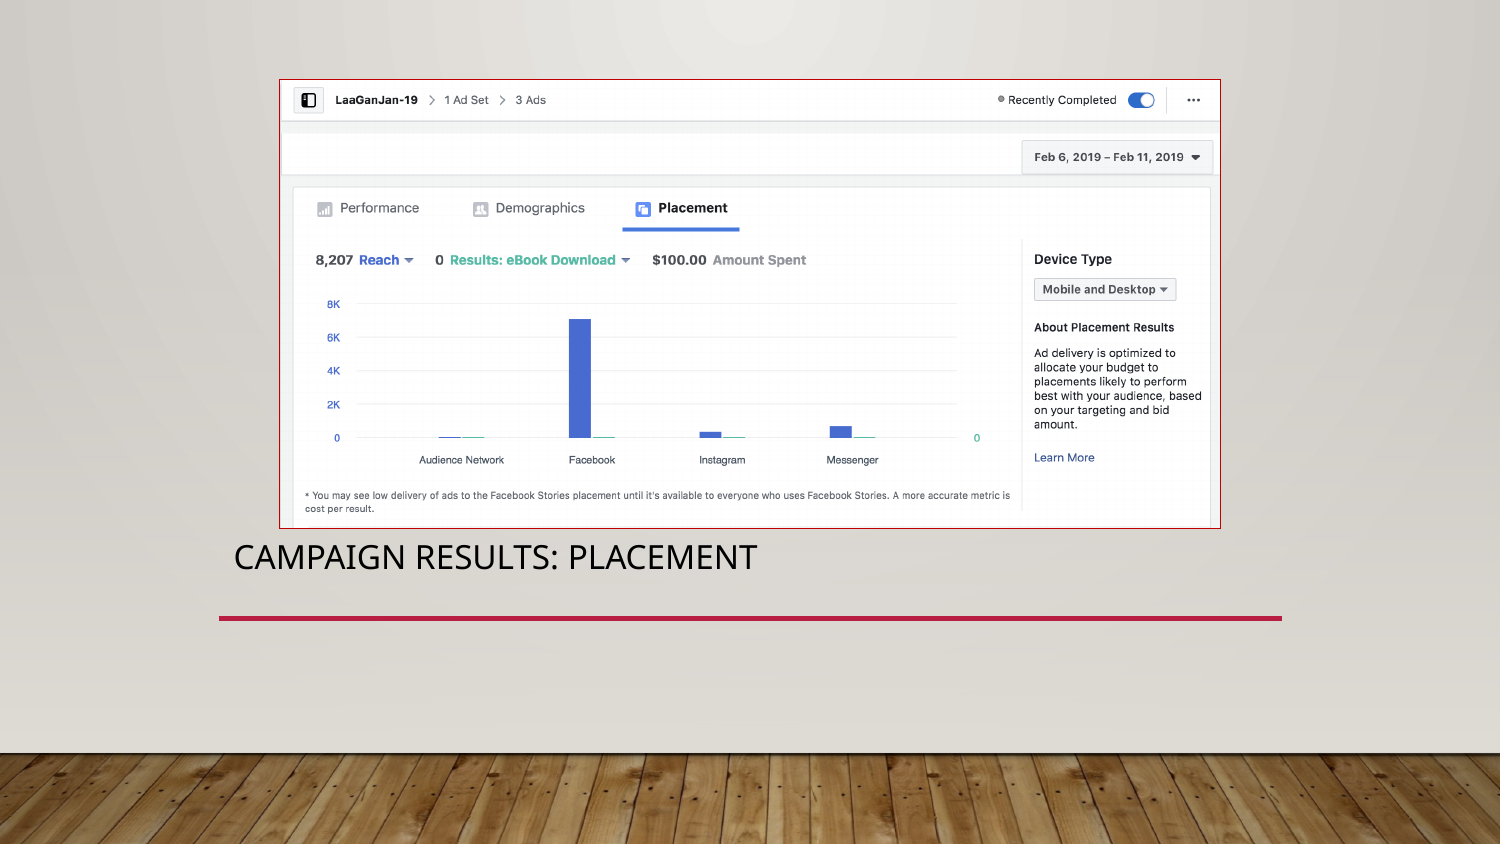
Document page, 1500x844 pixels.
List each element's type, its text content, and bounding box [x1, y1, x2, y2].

text_box [0, 247, 1500, 752]
text_box [0, 0, 1500, 247]
picture [0, 755, 1500, 844]
text_box CAMPAIGN RESULTS: PLACEMENT [218, 548, 1282, 616]
picture [279, 78, 1221, 529]
